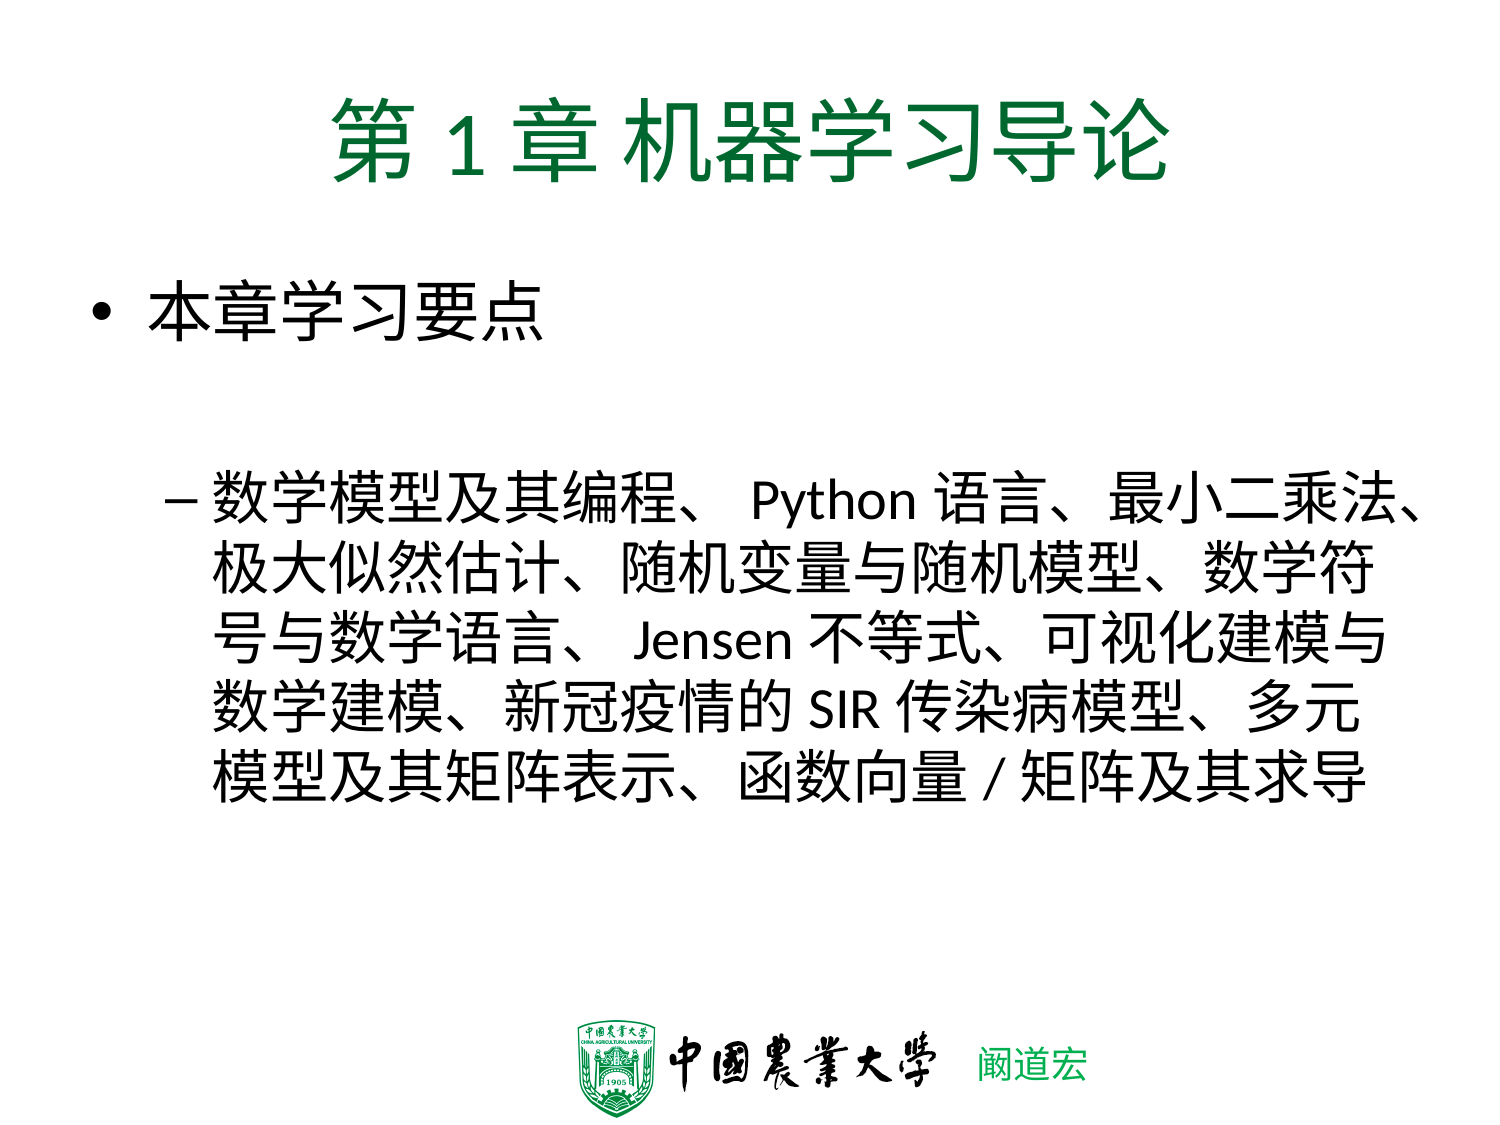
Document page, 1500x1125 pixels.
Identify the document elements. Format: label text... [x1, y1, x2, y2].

picture [573, 1016, 939, 1119]
title 第1章 机器学习导论 [75, 45, 1425, 233]
list 本章学习要点 数学模型及其编程、Python语言、最小二乘法、极大似然估计、随机变量与随机模型、数学符号与数学语言、Jensen不等式、可视化建模与数学建模、新冠疫情的SIR传染病模型、多元模型及其矩阵表示、函数向量/矩阵及其求导 [75, 262, 1425, 1005]
